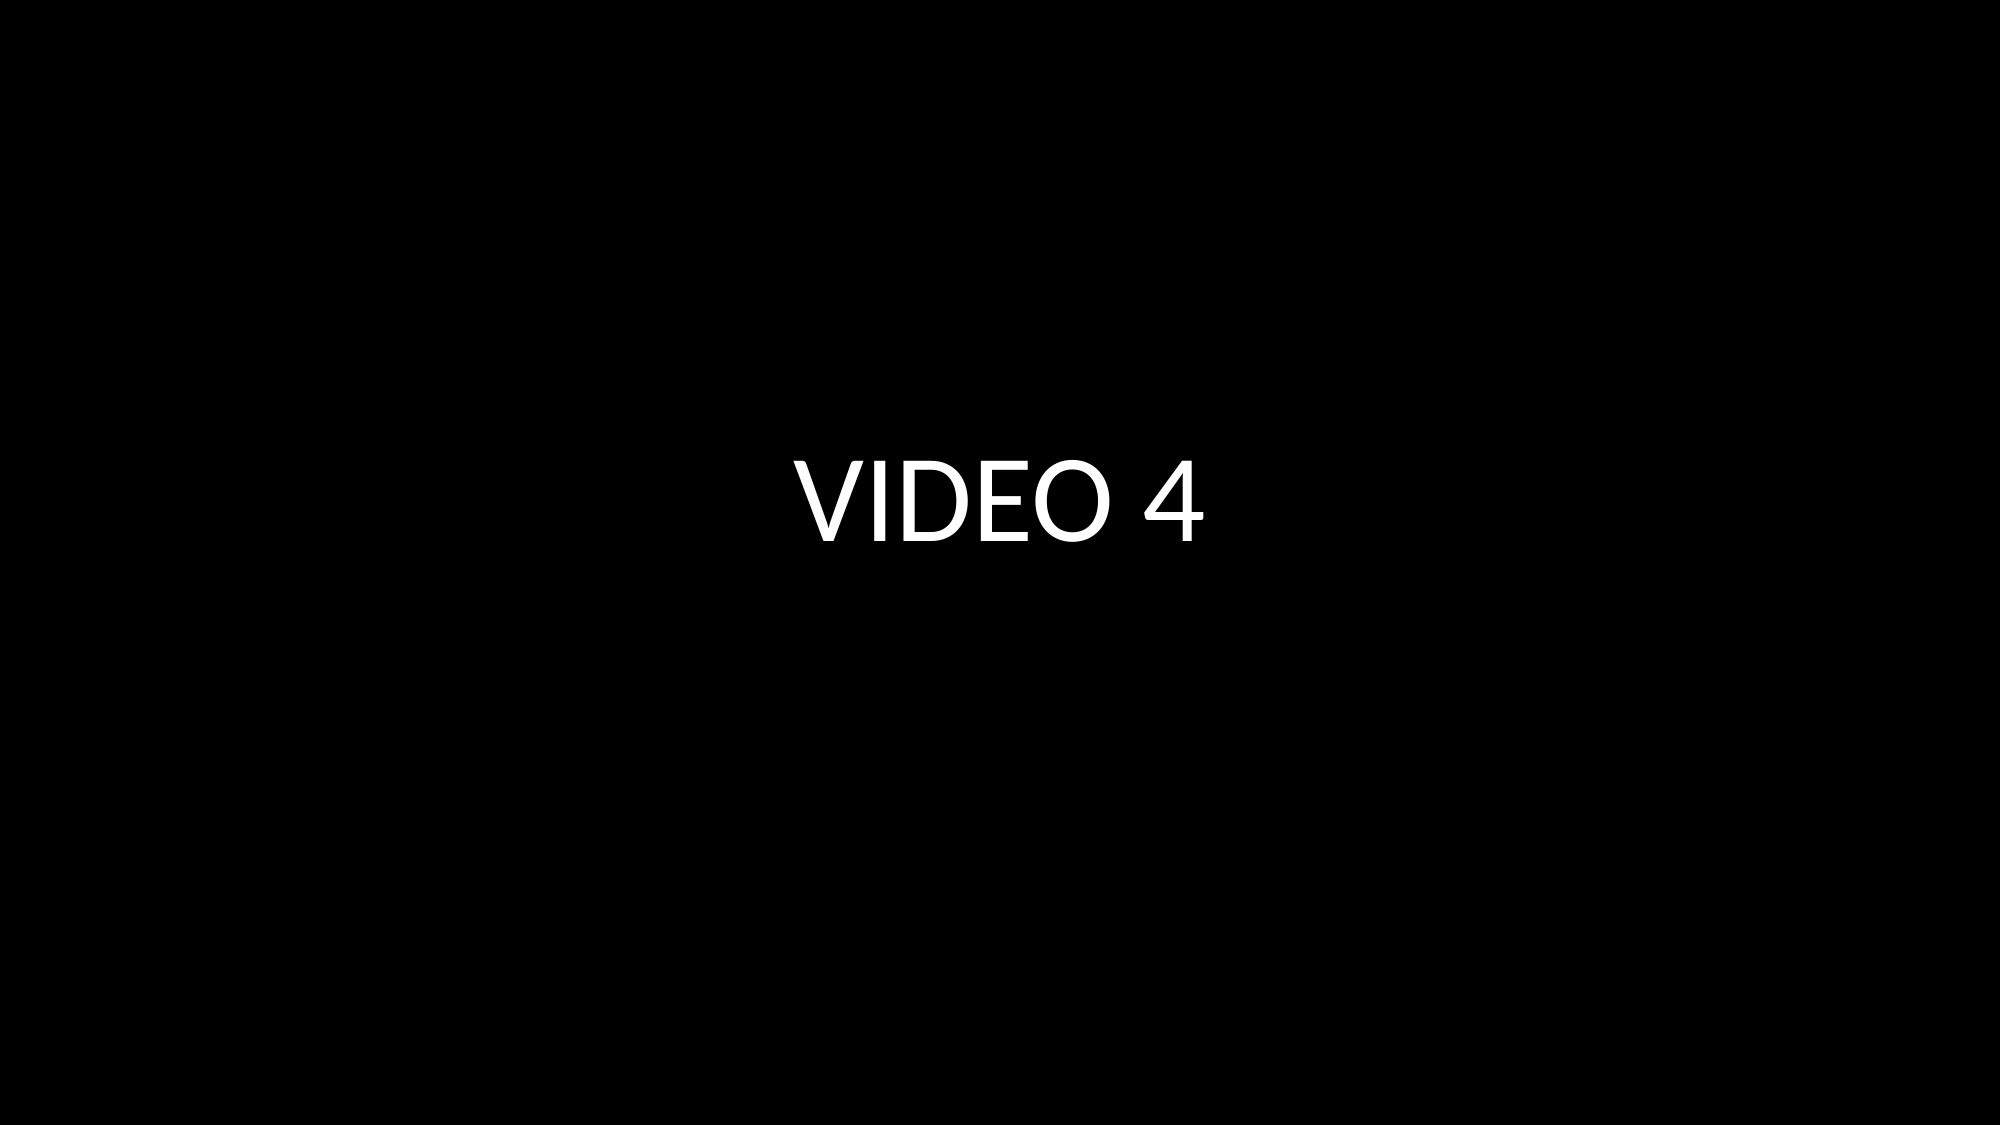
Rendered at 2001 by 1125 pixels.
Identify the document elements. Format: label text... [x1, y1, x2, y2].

title VIDEO 4 [249, 184, 1750, 576]
